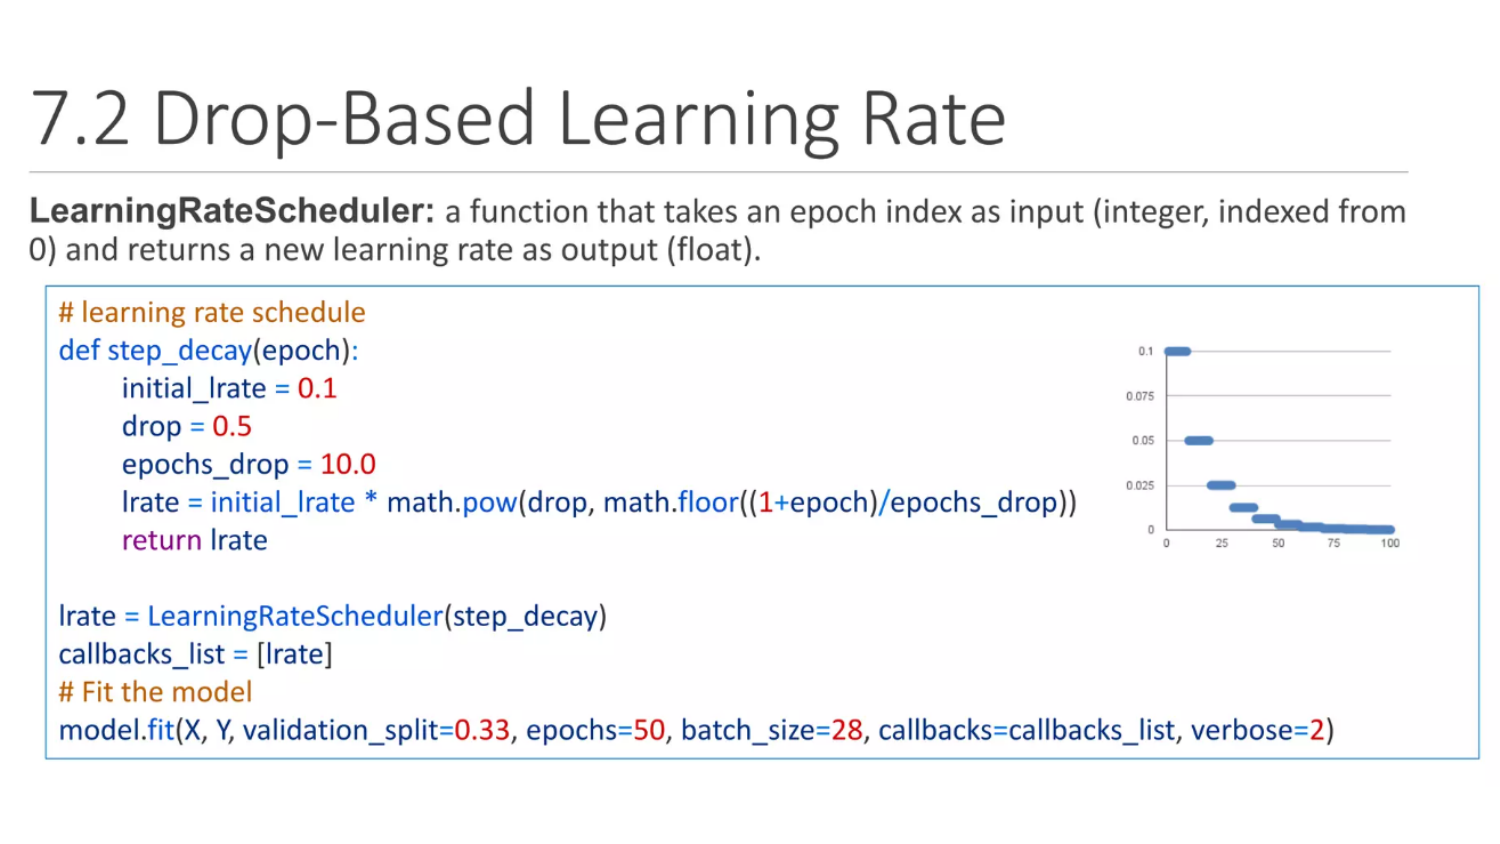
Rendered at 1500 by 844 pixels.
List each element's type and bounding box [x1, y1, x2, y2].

picture [0, 56, 1500, 788]
